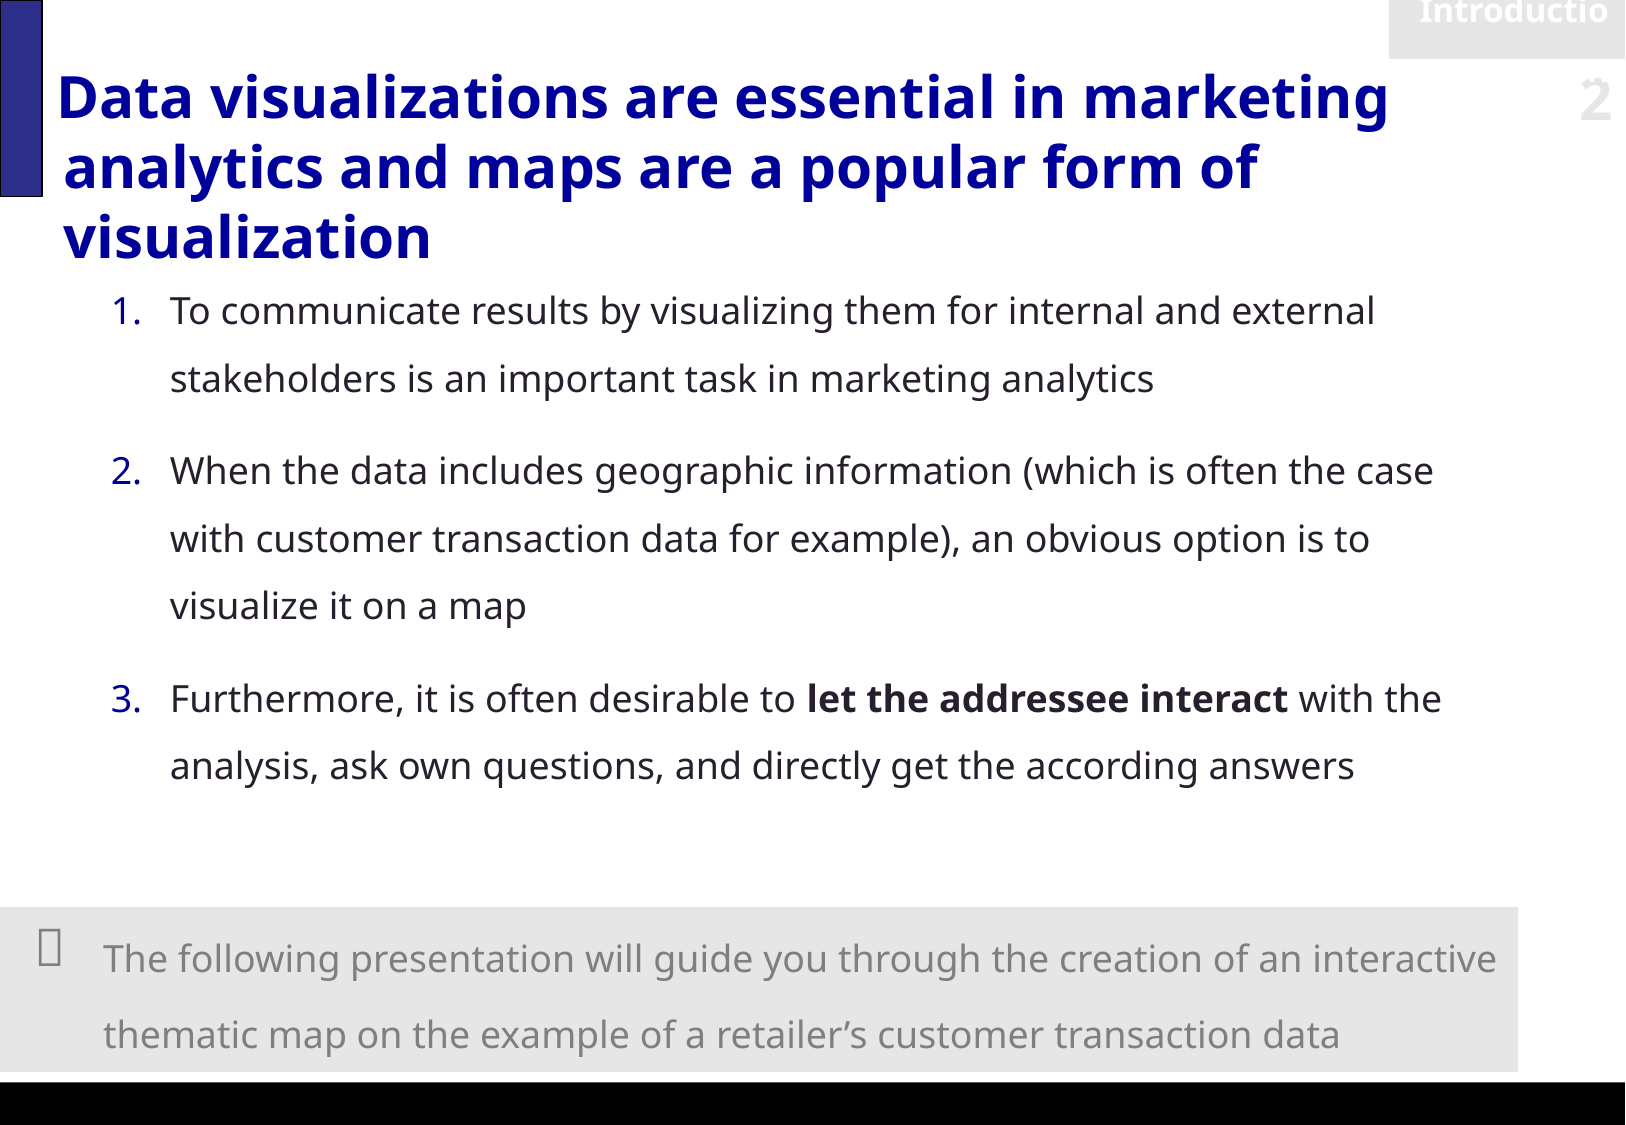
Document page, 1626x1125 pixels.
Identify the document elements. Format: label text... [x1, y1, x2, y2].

table_header The following presentation will guide you through the creation of an interactive thematic map on the example of a retailer’s customer transaction data [103, 907, 1518, 1072]
list Introduction [1388, 0, 1625, 59]
list To communicate results by visualizing them for internal and external stakeholders is an important task in marketing analytics When the data includes geographic information (which is often the case with customer transaction data for example), an obvious option is to visualize it on a map Furthermore, it is often desirable to let the addressee interact with the analysis, ask own questions, and directly get the according answers [101, 255, 1524, 975]
title Data visualizations are essential in marketing analytics and maps are a popular form of visualization [56, 60, 1439, 155]
table_header  [0, 907, 103, 1072]
